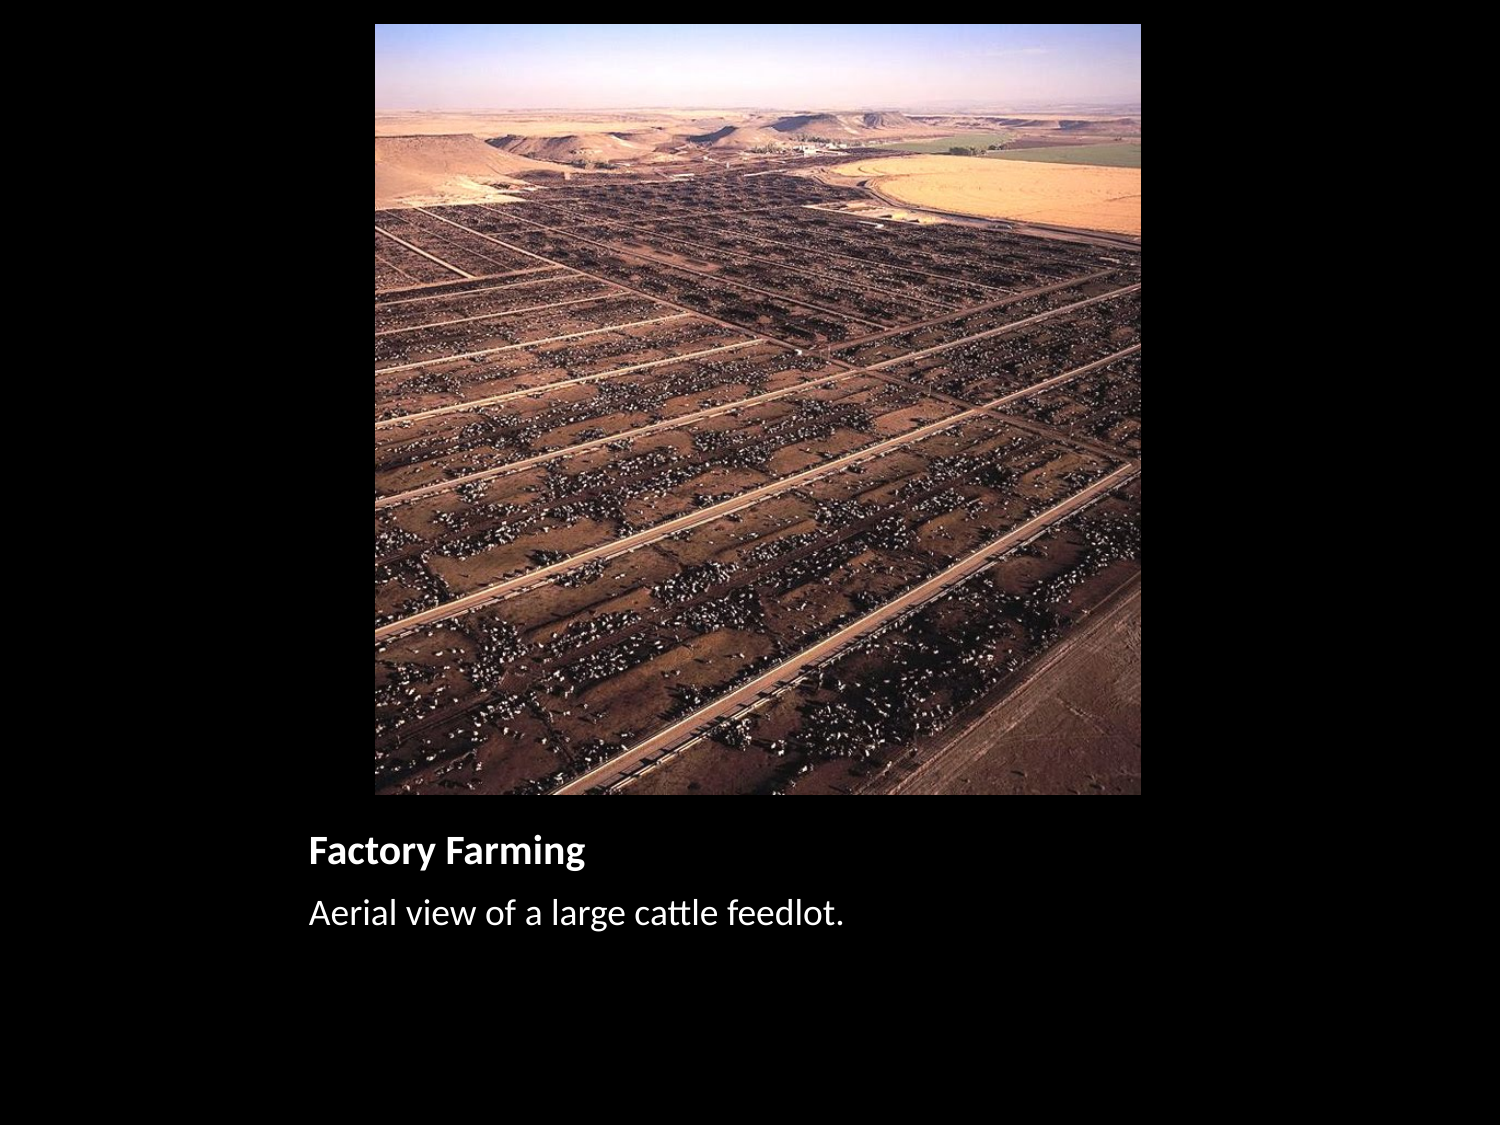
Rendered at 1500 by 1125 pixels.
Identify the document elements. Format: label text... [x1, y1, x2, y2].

title Factory Farming [294, 787, 1194, 880]
picture [374, 24, 1141, 796]
list Aerial view of a large cattle feedlot. [294, 880, 1194, 1013]
